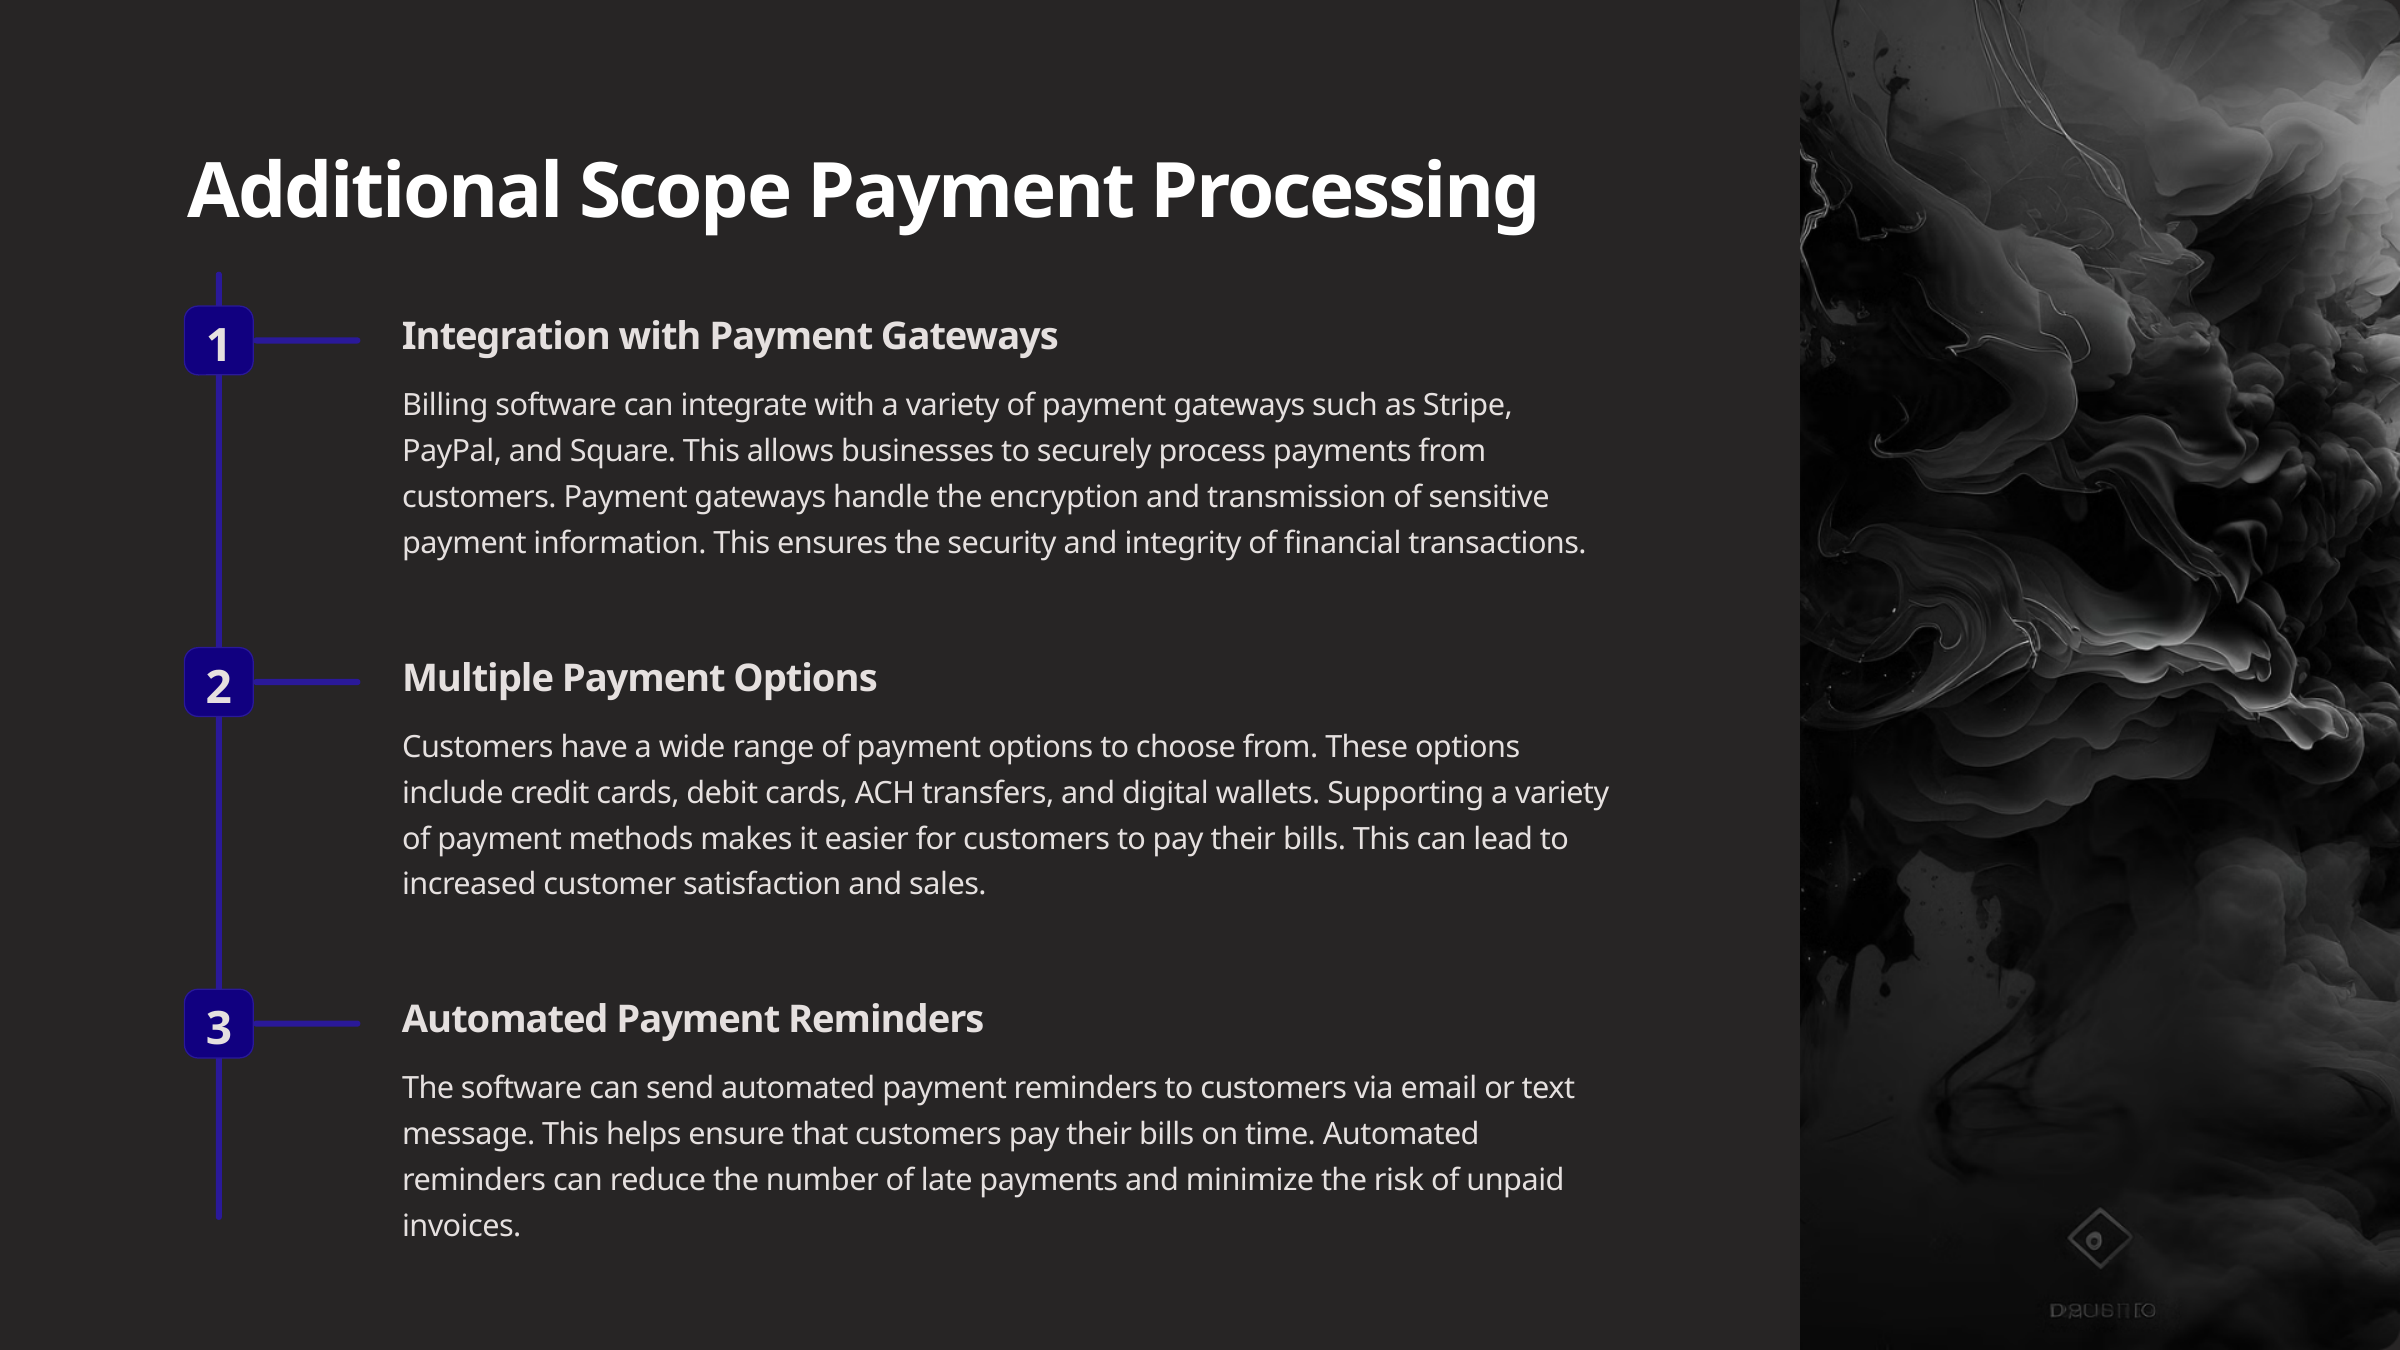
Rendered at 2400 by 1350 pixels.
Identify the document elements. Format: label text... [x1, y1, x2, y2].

text_box Additional Scope Payment Processing [172, 130, 1378, 226]
text_box The software can send automated payment reminders to customers via email or text message. This helps ensure that customers pay their bills on time. Automated reminders can reduce the number of late payments and minimize the risk of unpaid invoices. [387, 1051, 1627, 1190]
text_box [215, 1058, 222, 1220]
text_box 2 [205, 659, 233, 705]
text_box [215, 375, 222, 647]
text_box [215, 271, 222, 306]
text_box Automated Payment Reminders [387, 985, 949, 1034]
text_box 1 [208, 317, 230, 364]
text_box [184, 647, 254, 717]
picture [1799, 0, 2400, 1350]
text_box 3 [204, 1000, 234, 1047]
text_box [184, 989, 254, 1059]
text_box [0, 0, 1799, 1350]
text_box Integration with Payment Gateways [387, 302, 1016, 350]
text_box [254, 1020, 361, 1027]
text_box [184, 306, 254, 375]
text_box Billing software can integrate with a variety of payment gateways such as Stripe, PayPal, and Square. This allows businesses to securely process payments from customers. Payment gateways handle the encryption and transmission of sensitive payment information. This ensures the security and integrity of financial transactions. [387, 368, 1627, 552]
text_box [254, 678, 361, 686]
text_box [254, 337, 361, 344]
text_box Customers have a wide range of payment options to choose from. These options include credit cards, debit cards, ACH transfers, and digital wallets. Supporting a variety of payment methods makes it easier for customers to pay their bills. This can lead to increased customer satisfaction and sales. [387, 710, 1627, 894]
text_box Multiple Payment Options [387, 643, 842, 692]
text_box [215, 717, 222, 989]
